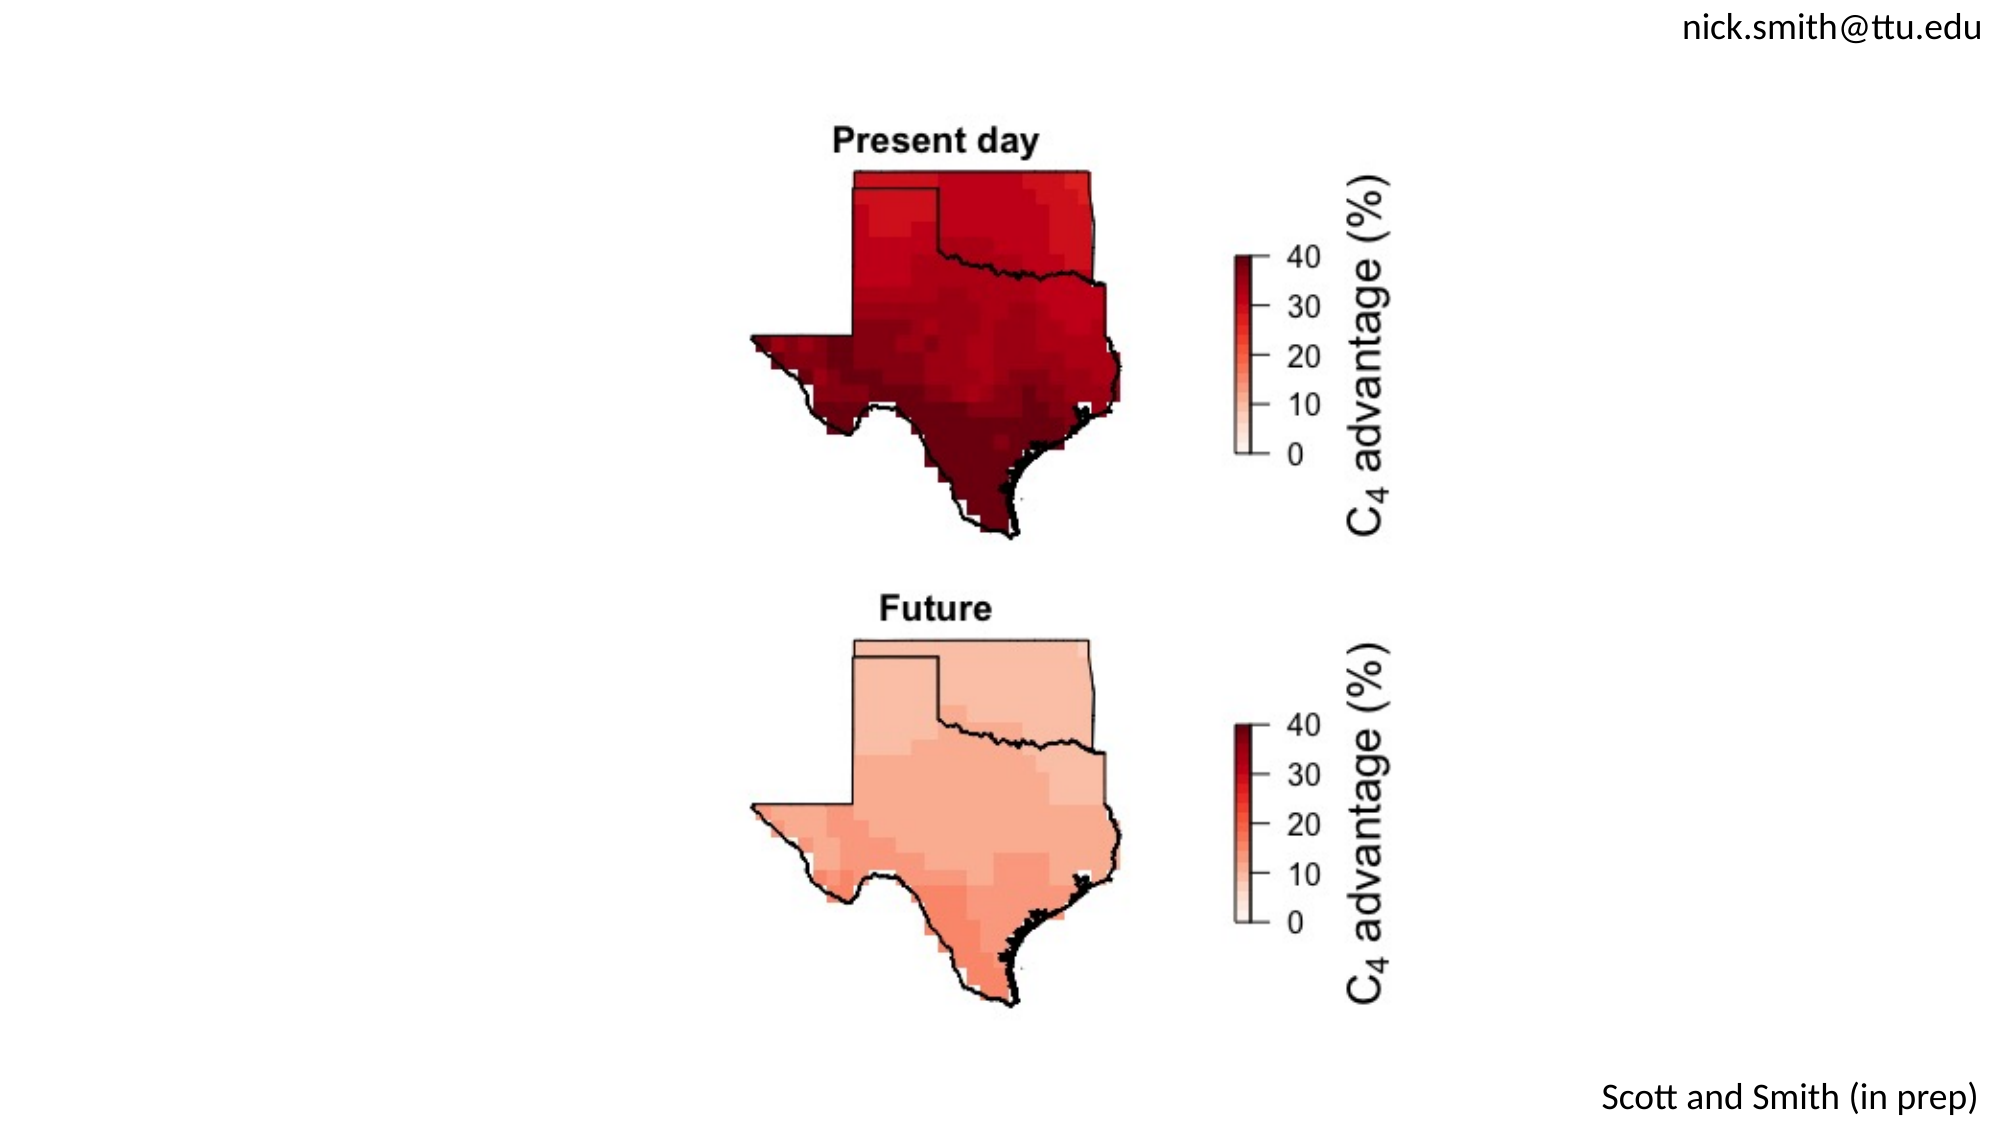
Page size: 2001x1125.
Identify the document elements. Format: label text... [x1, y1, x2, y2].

text_box Scott and Smith (in prep) [1586, 1064, 1994, 1125]
text_box nick.smith@ttu.edu [1667, 0, 1998, 55]
picture [455, 84, 1418, 1095]
